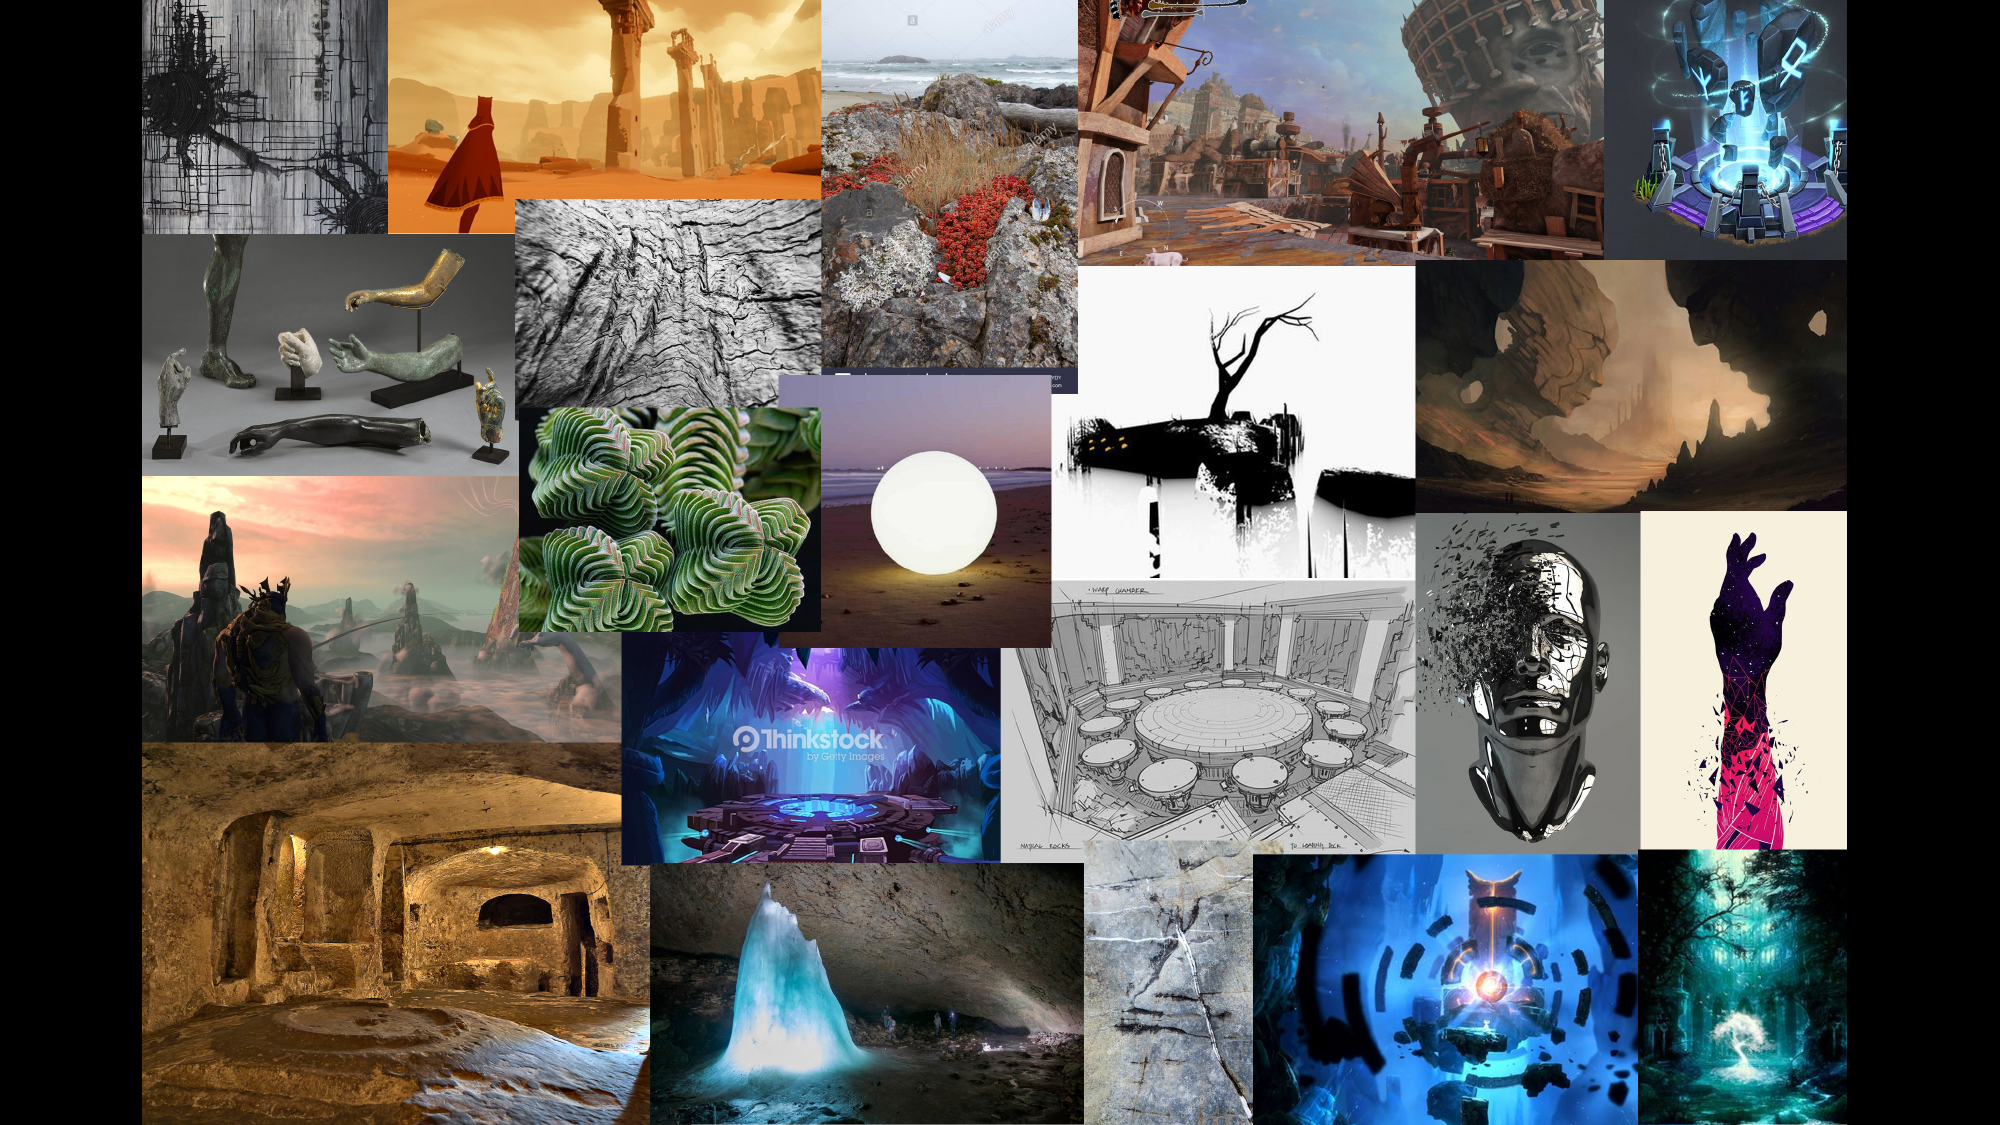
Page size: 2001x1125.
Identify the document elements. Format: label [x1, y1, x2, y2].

picture [142, 0, 1847, 1125]
